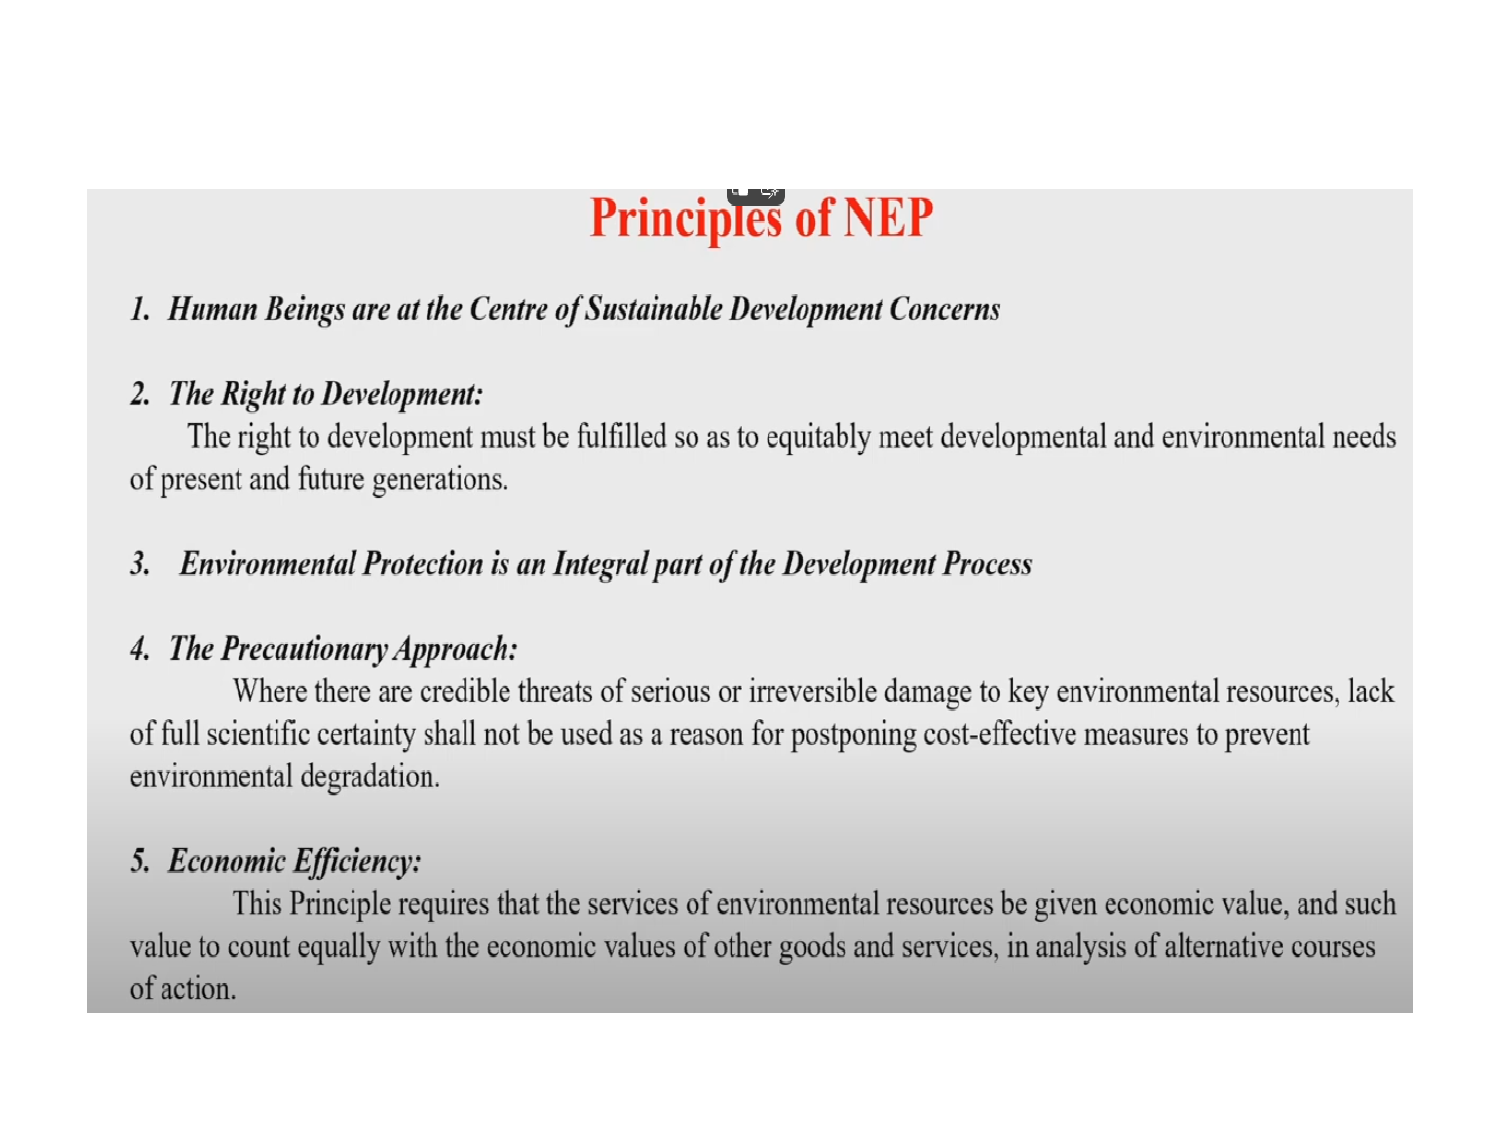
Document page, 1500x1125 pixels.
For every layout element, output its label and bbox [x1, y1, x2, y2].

picture [87, 189, 1413, 1013]
